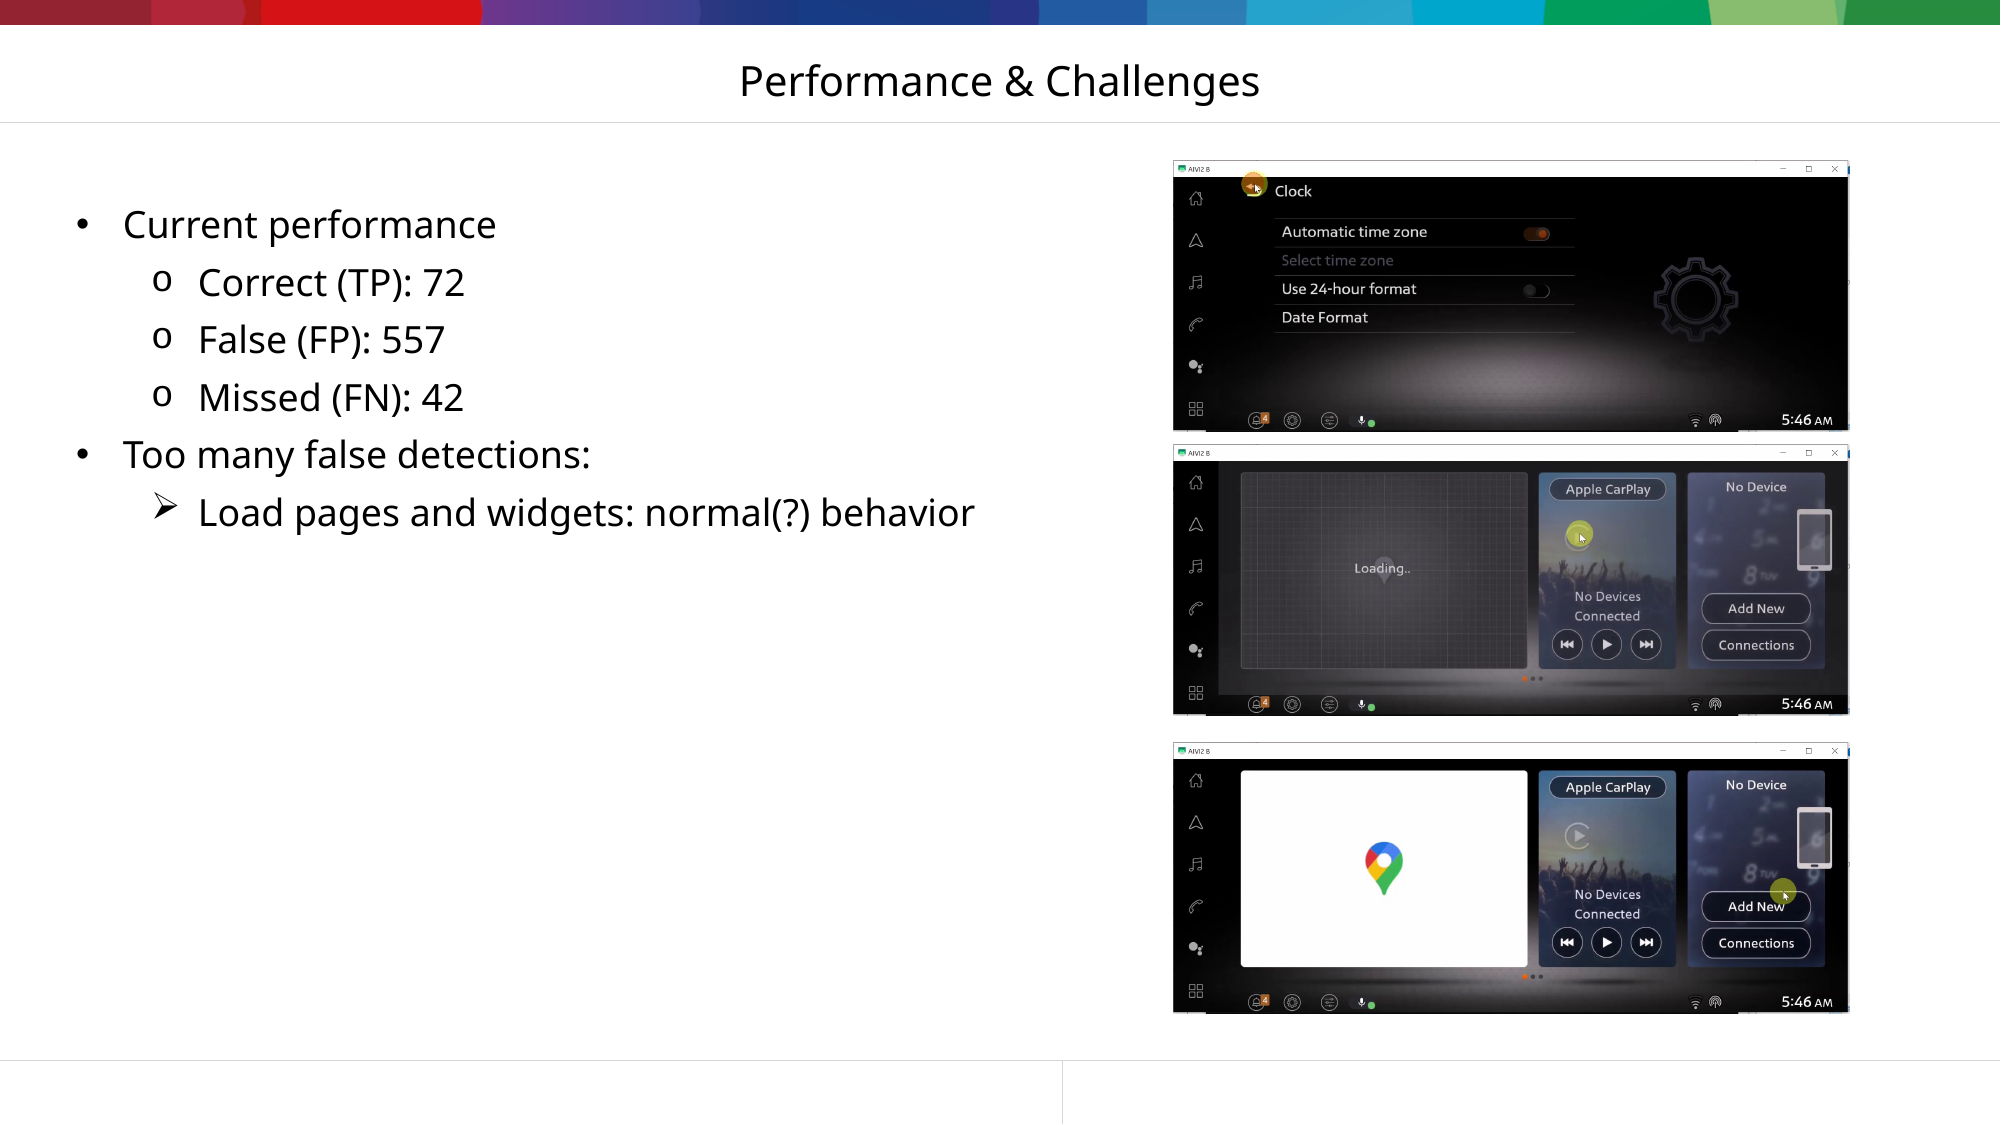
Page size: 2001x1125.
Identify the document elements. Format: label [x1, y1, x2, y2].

text_box [0, 0, 2000, 1125]
picture [1173, 742, 1850, 1014]
picture [1173, 160, 1850, 432]
picture [1173, 444, 1850, 716]
